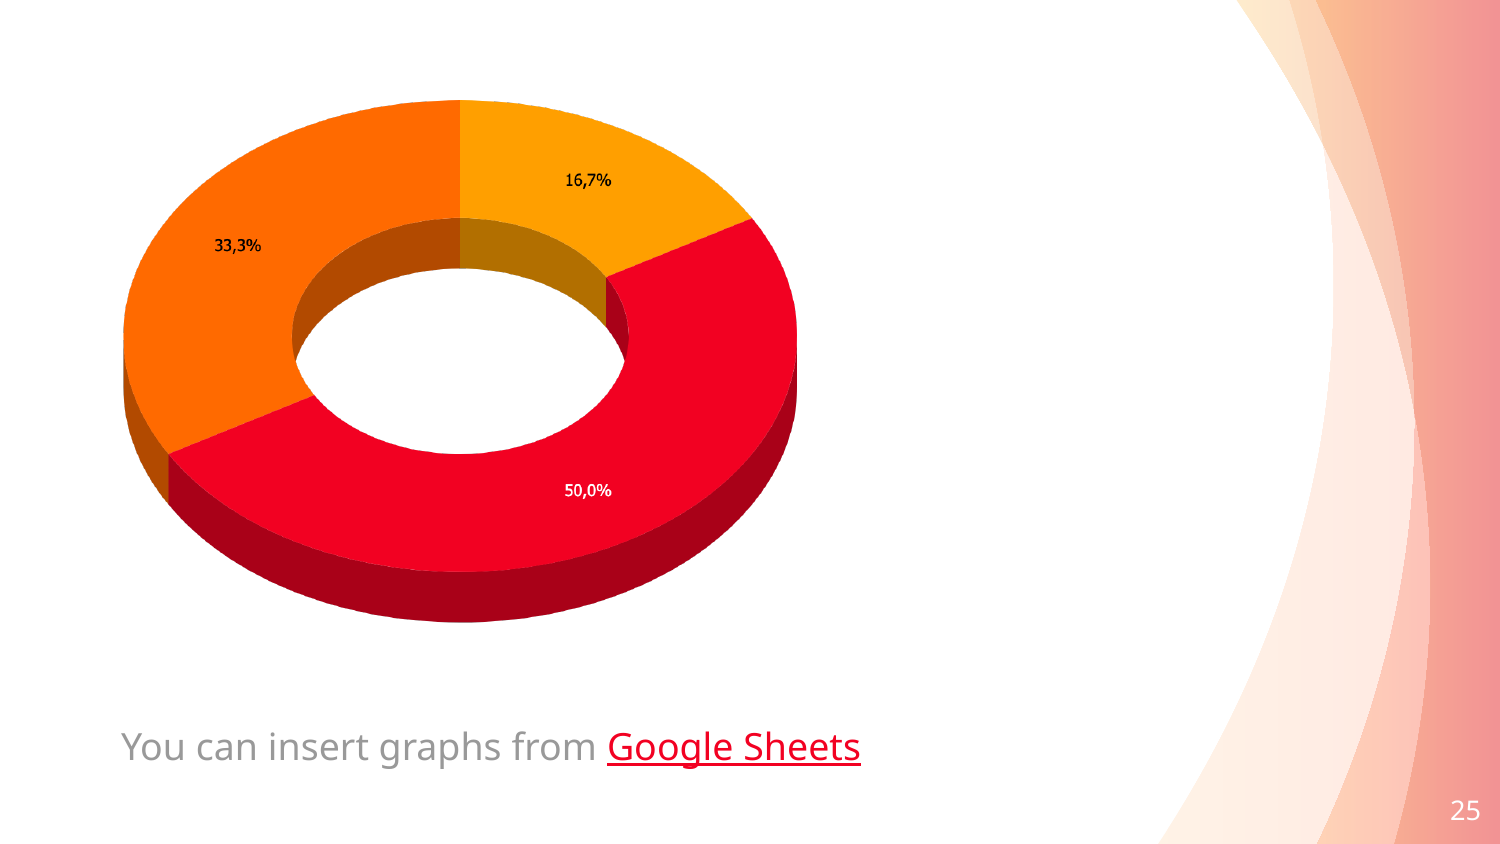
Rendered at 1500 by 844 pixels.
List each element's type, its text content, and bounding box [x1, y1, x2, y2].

list You can insert graphs from Google Sheets [121, 722, 1145, 808]
picture [75, 24, 845, 699]
slide_number ‹#› [1391, 779, 1482, 844]
